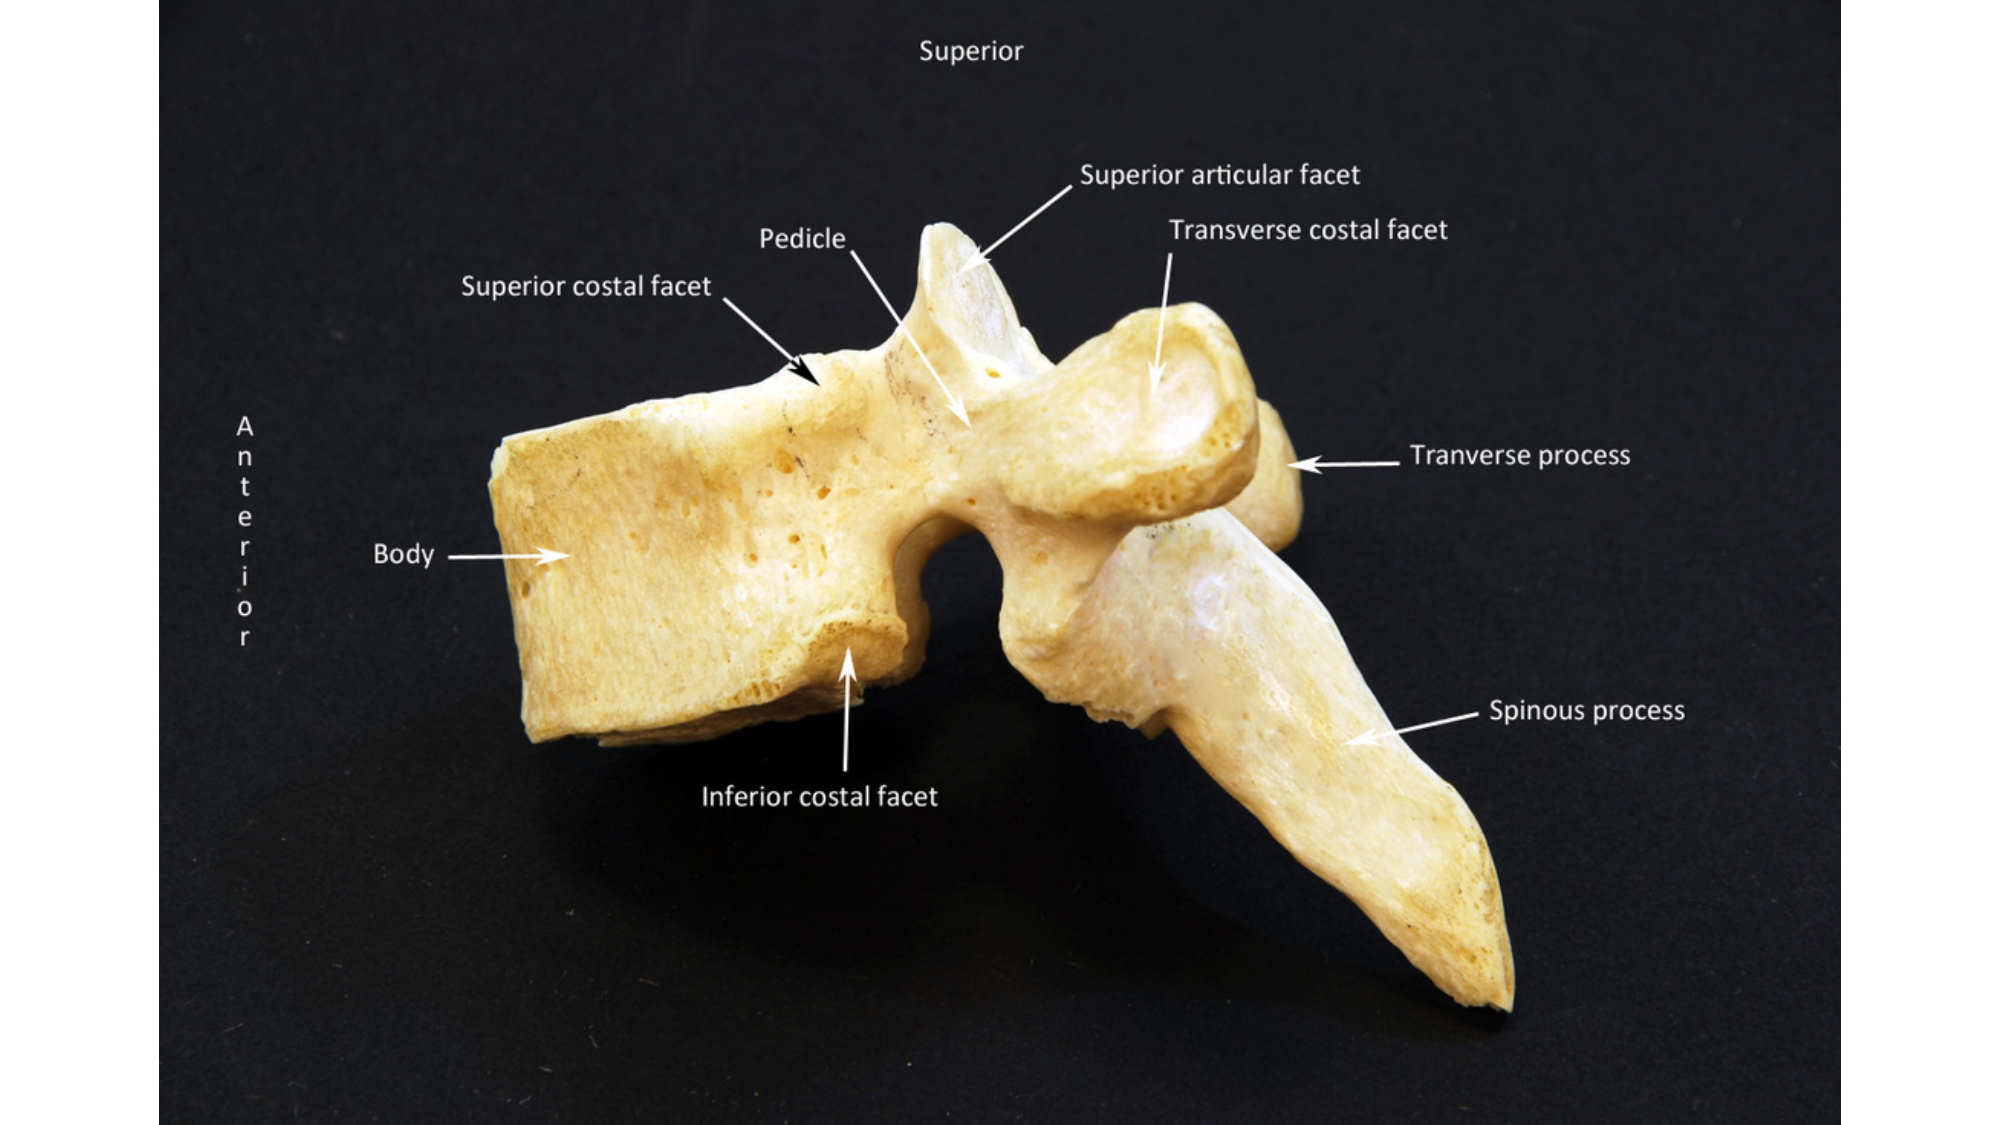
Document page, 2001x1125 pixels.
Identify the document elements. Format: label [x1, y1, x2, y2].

picture [159, 0, 1841, 1125]
